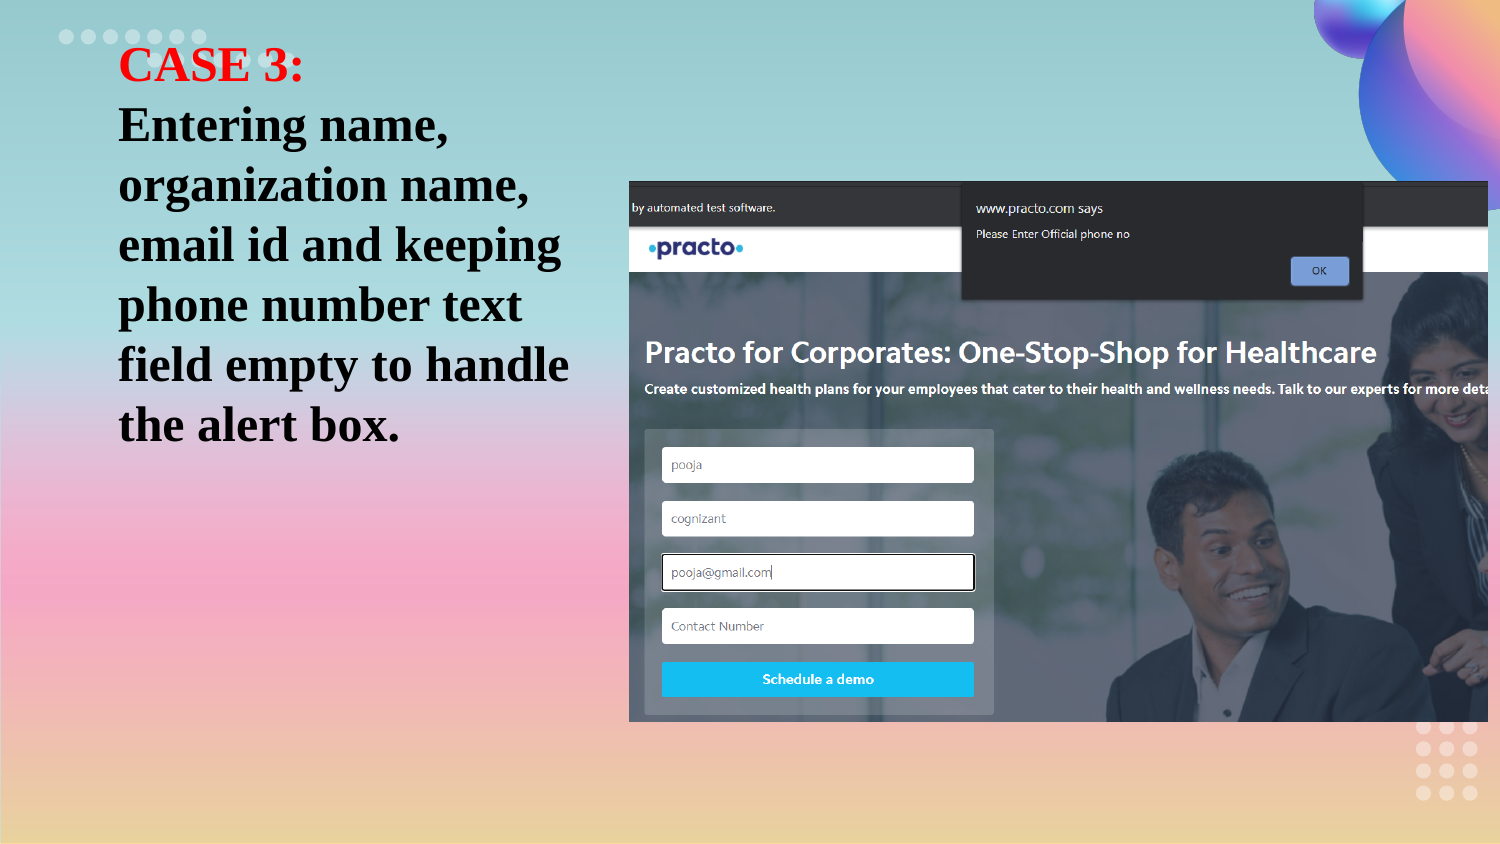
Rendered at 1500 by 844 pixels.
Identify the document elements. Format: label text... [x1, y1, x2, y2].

title CASE 3: Entering name, organization name, email id and keeping phone number text field empty to handle the alert box. [118, 88, 593, 756]
picture [0, 0, 1500, 844]
